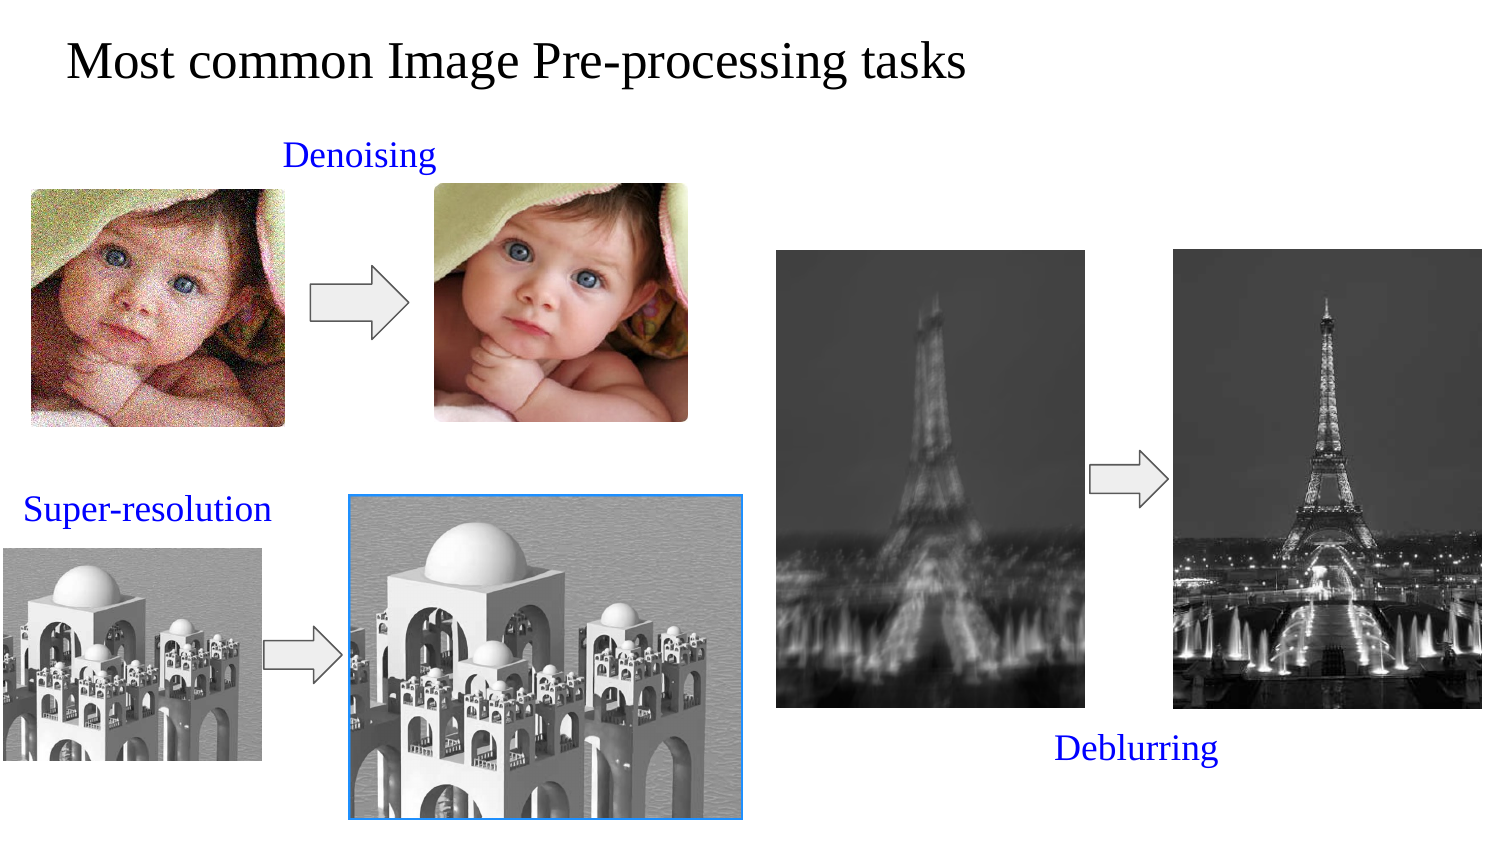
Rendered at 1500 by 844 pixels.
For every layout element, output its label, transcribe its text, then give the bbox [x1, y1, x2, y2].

title Most common Image Pre-processing tasks [51, 10, 1449, 105]
picture [434, 183, 688, 422]
picture [1173, 249, 1483, 709]
text_box Deblurring [939, 716, 1334, 774]
picture [3, 548, 262, 762]
text_box [1090, 450, 1168, 508]
picture [775, 250, 1085, 708]
text_box Denoising [112, 115, 607, 190]
text_box [310, 265, 409, 340]
picture [348, 494, 743, 820]
text_box Super-resolution [0, 478, 320, 536]
picture [31, 189, 286, 428]
text_box [267, 626, 343, 684]
